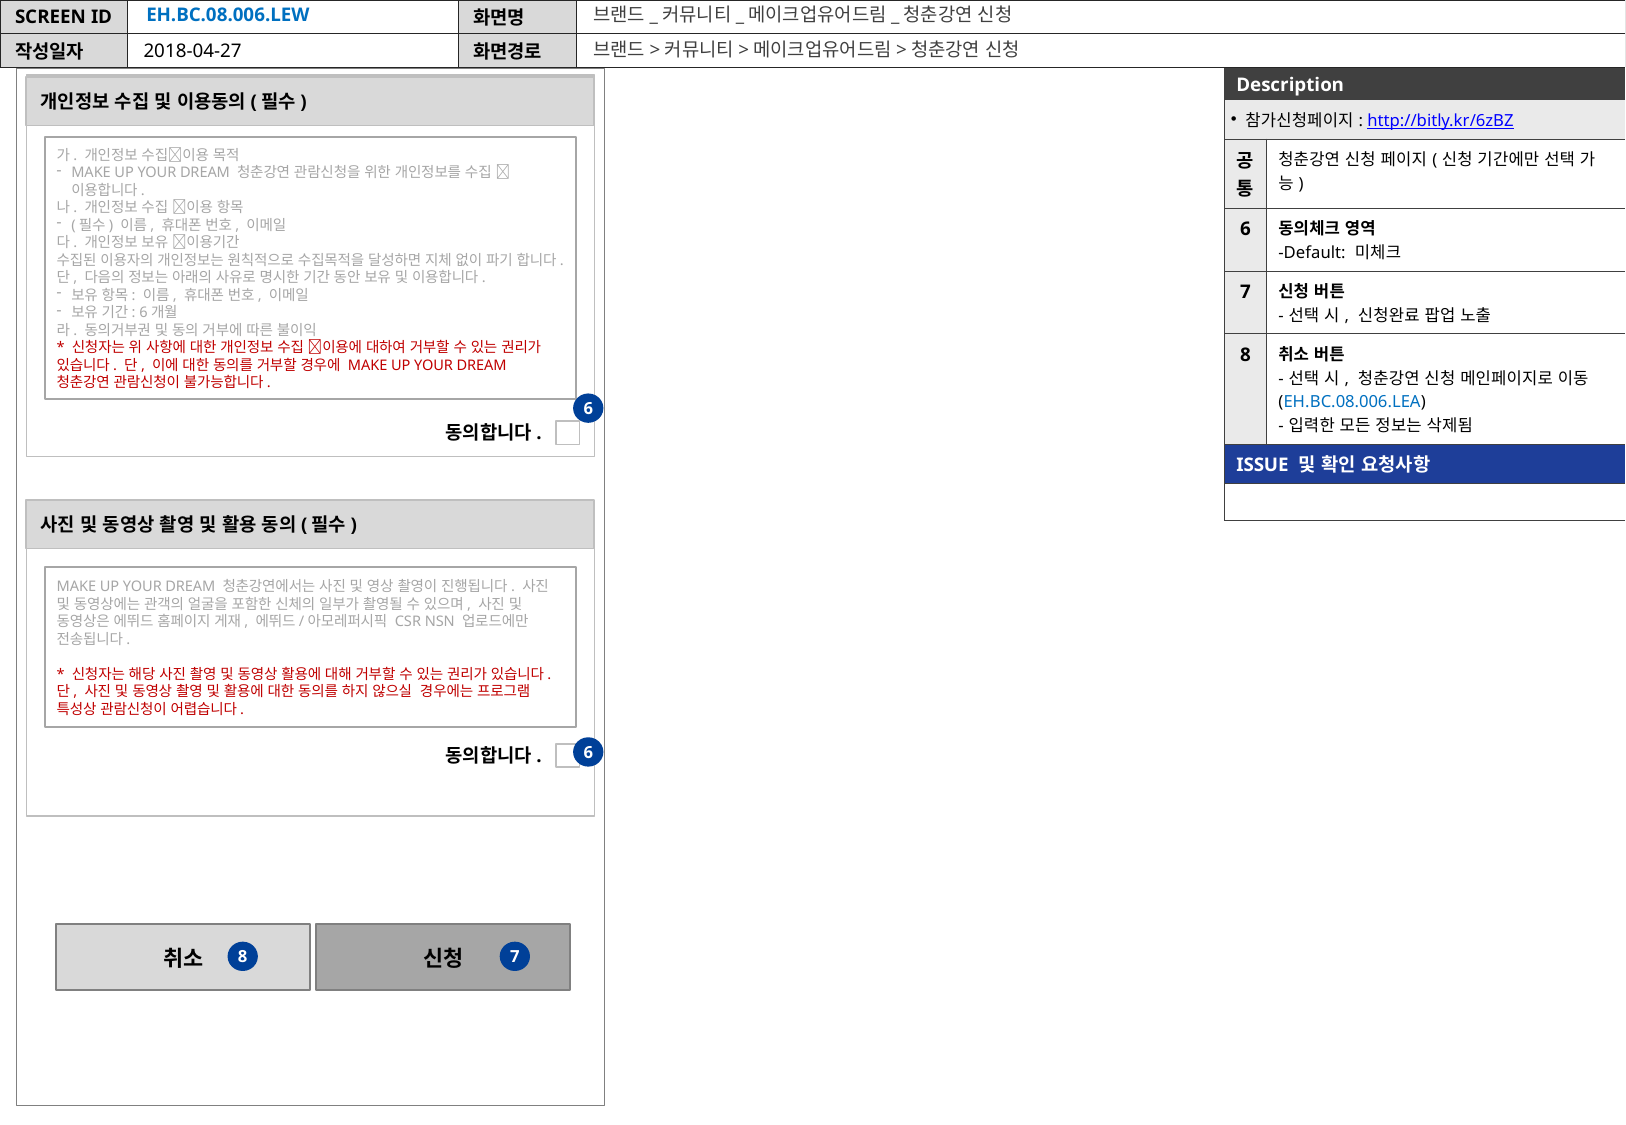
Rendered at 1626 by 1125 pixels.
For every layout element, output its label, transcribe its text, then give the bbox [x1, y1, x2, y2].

table_cell 동의체크 영역 -Default: 미체크 [1267, 209, 1625, 271]
table_cell 참가신청페이지: http://bitly.kr/6zBZ [1225, 100, 1625, 139]
text_box 2018-04-27 [128, 38, 257, 62]
text_box 8 [229, 943, 256, 969]
text_box MAKE UP YOUR DREAM 청춘강연에서는 사진 및 영상 촬영이 진행됩니다. 사진 및 동영상에는 관객의 얼굴을 포함한 신체의 일부가 촬영될 수 있으며, 사진 및 동영상은 에뛰드 홈페이지 게재, 에뛰드/아모레퍼시픽 CSR NSN 업로드에만 전송됩니다. * 신청자는 해당 사진 촬영 및 동영상 활용에 대해 거부할 수 있는 권리가 있습니다. 단, 사진 및 동영상 촬영 및 활용에 대한 동의를 하지 않으실 경우에는 프로그램 특성상 관람신청이 어렵습니다. [43, 565, 578, 729]
text_box 취소 [54, 922, 312, 993]
text_box 사진 및 동영상 촬영 및 활용 동의(필수) [24, 498, 596, 550]
text_box 6 [583, 739, 602, 765]
table_cell ISSUE 및 확인 요청사항 [1225, 445, 1625, 483]
text_box 신청 [314, 922, 572, 993]
table_cell 청춘강연 신청 페이지(신청 기간에만 선택 가능) [1267, 140, 1625, 208]
table_cell 6 [1225, 209, 1266, 271]
text_box [24, 503, 597, 818]
text_box 6 [575, 395, 602, 421]
table_header Description [1225, 69, 1625, 99]
table_cell 취소 버튼 -선택 시, 청춘강연 신청 메인페이지로 이동 (EH.BC.08.006.LEA) -입력한 모든 정보는 삭제됨 [1267, 334, 1625, 444]
text_box [24, 73, 597, 459]
table_cell 8 [1225, 334, 1266, 444]
text_box 7 [502, 943, 528, 969]
list 브랜드_커뮤니티_메이크업유어드림_청춘강연 신청 [578, 2, 1618, 29]
list 브랜드>커뮤니티>메이크업유어드림>청춘강연 신청 [578, 36, 1618, 63]
table_cell 공통 [1225, 140, 1266, 208]
table_cell [1225, 484, 1625, 520]
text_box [396, 413, 580, 452]
list EH.BC.08.006.LEW [131, 2, 459, 32]
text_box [396, 735, 580, 775]
table_cell 신청 버튼 -선택 시, 신청완료 팝업 노출 [1267, 272, 1625, 333]
table_cell 7 [1225, 272, 1266, 333]
